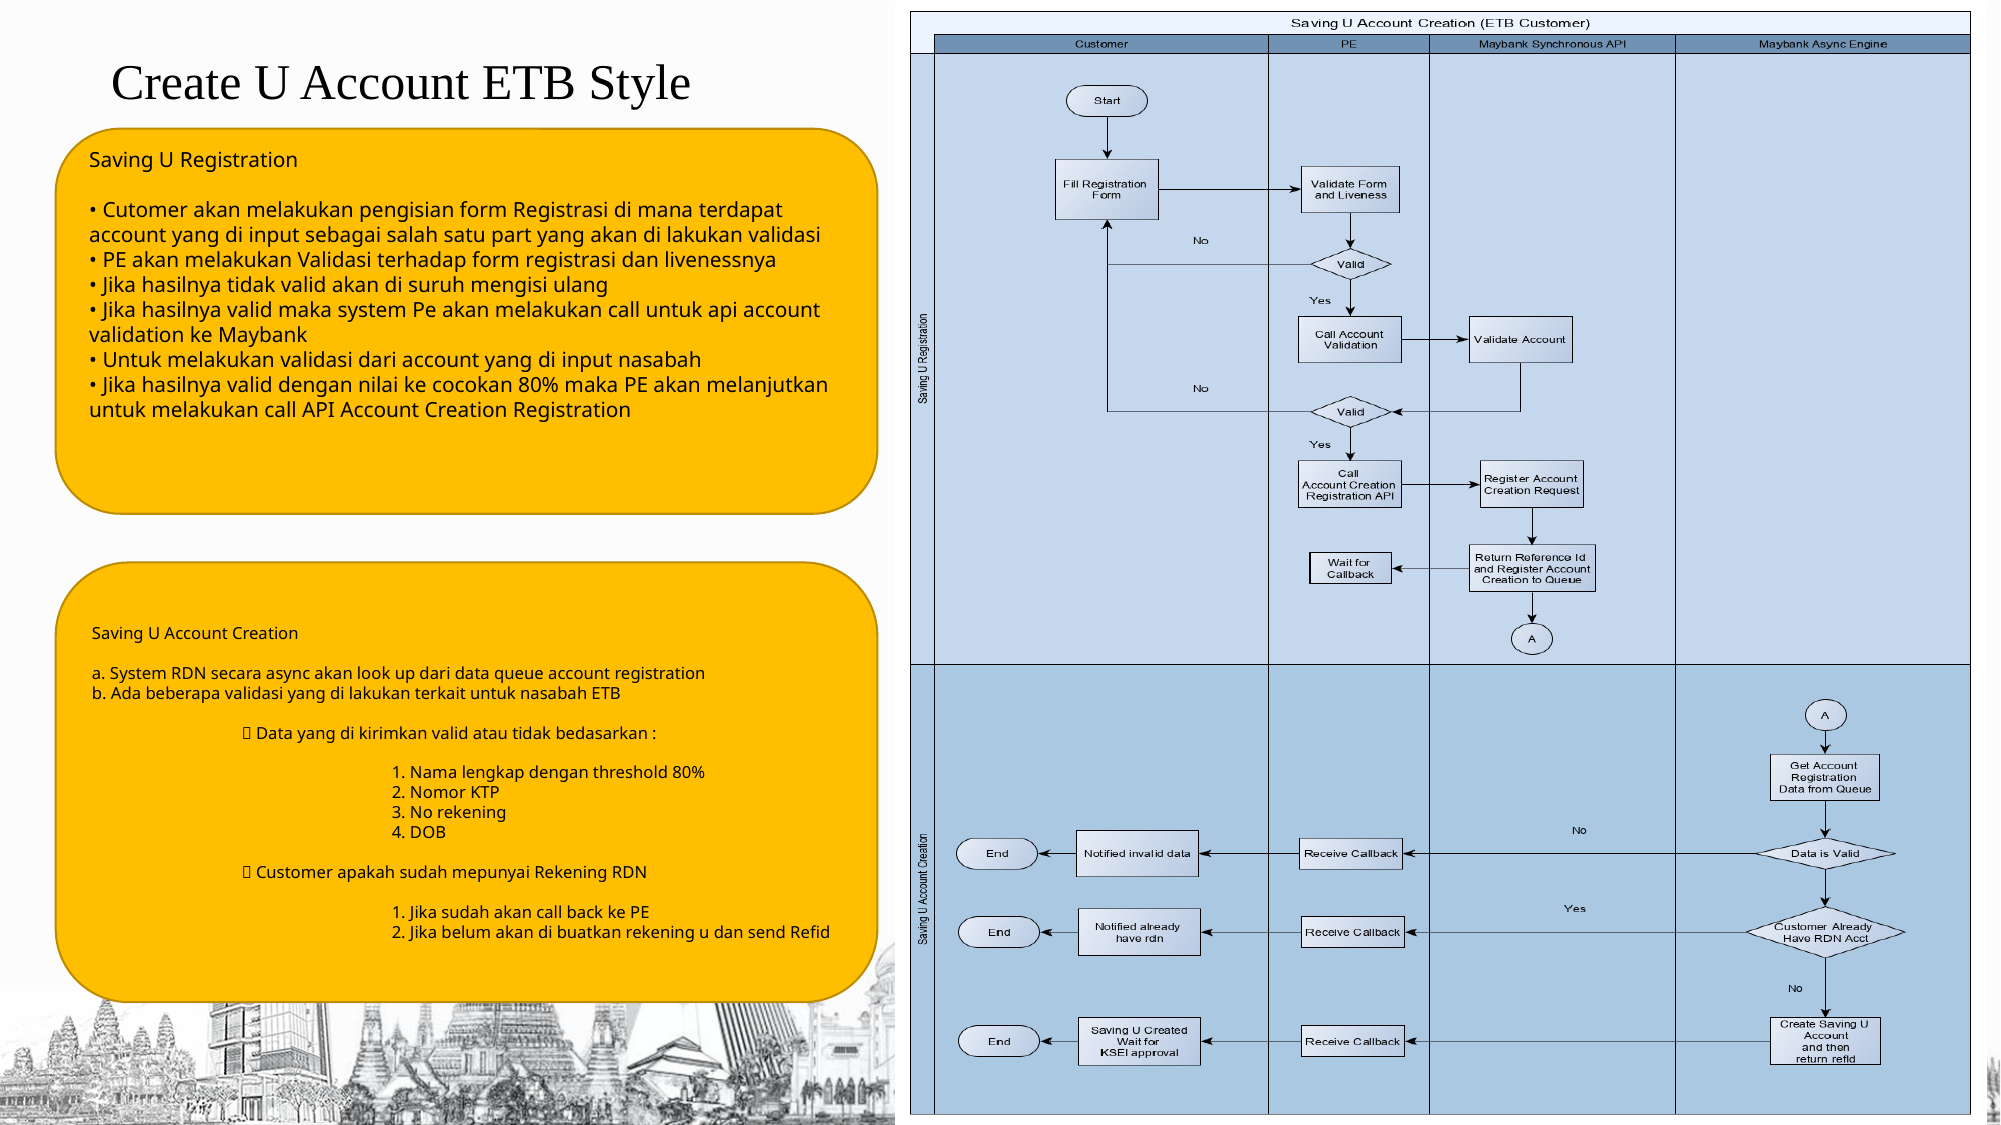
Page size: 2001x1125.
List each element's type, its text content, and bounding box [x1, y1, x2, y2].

text_box Saving U Registration • Cutomer akan melakukan pengisian form Registrasi di mana terdapat account yang di input sebagai salah satu part yang akan di lakukan validasi • PE akan melakukan Validasi terhadap form registrasi dan livenessnya • Jika hasilnya tidak valid akan di suruh mengisi ulang • Jika hasilnya valid maka system Pe akan melakukan call untuk api account validation ke Maybank • Untuk melakukan validasi dari account yang di input nasabah • Jika hasilnya valid dengan nilai ke cocokan 80% maka PE akan melanjutkan untuk melakukan call API Account Creation Registration [54, 127, 879, 515]
picture [0, 0, 2001, 1125]
title Create U Account ETB Style [96, 0, 895, 118]
text_box Saving U Account Creation a. System RDN secara async akan look up dari data queue account registration b. Ada beberapa validasi yang di lakukan terkait untuk nasabah ETB  Data yang di kirimkan valid atau tidak bedasarkan : 1. Nama lengkap dengan threshold 80% 2. Nomor KTP 3. No rekening 4. DOB  Customer apakah sudah mepunyai Rekening RDN 1. Jika sudah akan call back ke PE 2. Jika belum akan di buatkan rekening u dan send Refid [54, 561, 879, 1004]
